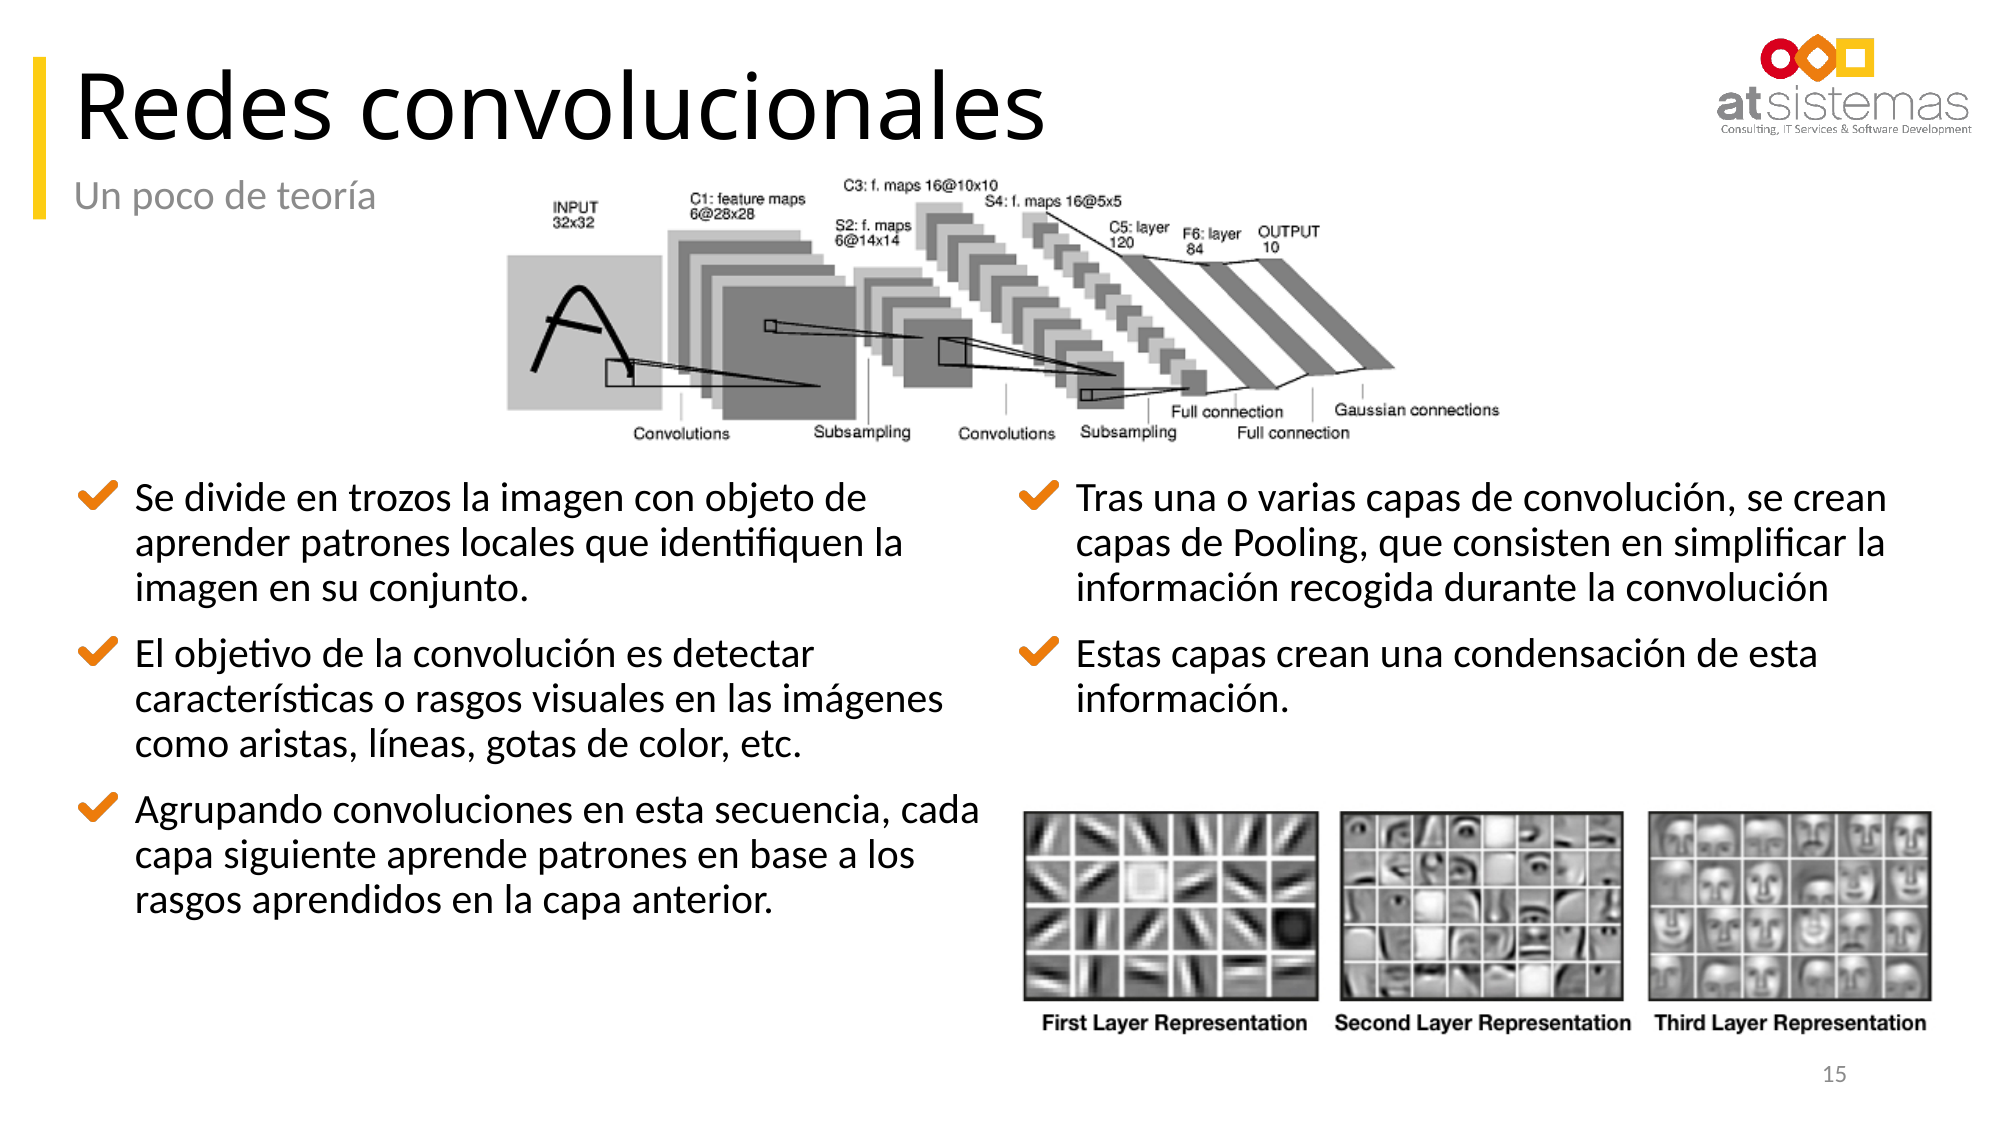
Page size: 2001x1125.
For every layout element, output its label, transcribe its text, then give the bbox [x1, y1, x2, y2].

picture [78, 792, 118, 822]
picture [1019, 636, 1059, 666]
picture [78, 480, 118, 510]
list Un poco de teoría [58, 168, 1784, 227]
picture [1717, 34, 1972, 137]
list Se divide en trozos la imagen con objeto de aprender patrones locales que identifiquen la imagen en su conjunto. El objetivo de la convolución es detectar características o rasgos visuales en las imágenes como aristas, líneas, gotas de color, etc. Agrupando convoluciones en esta secuencia, cada capa siguiente aprende patrones en base a los rasgos aprendidos en la capa anterior. Tras una o varias capas de convolución, se crean capas de Pooling, que consisten en simplificar la información recogida durante la convolución Estas capas crean una condensación de esta información. [63, 467, 1946, 939]
picture [999, 781, 1946, 1066]
picture [502, 171, 1503, 447]
slide_number 15 [1412, 1066, 1863, 1103]
picture [78, 636, 118, 666]
picture [1019, 480, 1059, 510]
title Redes convolucionales [58, 52, 1946, 168]
